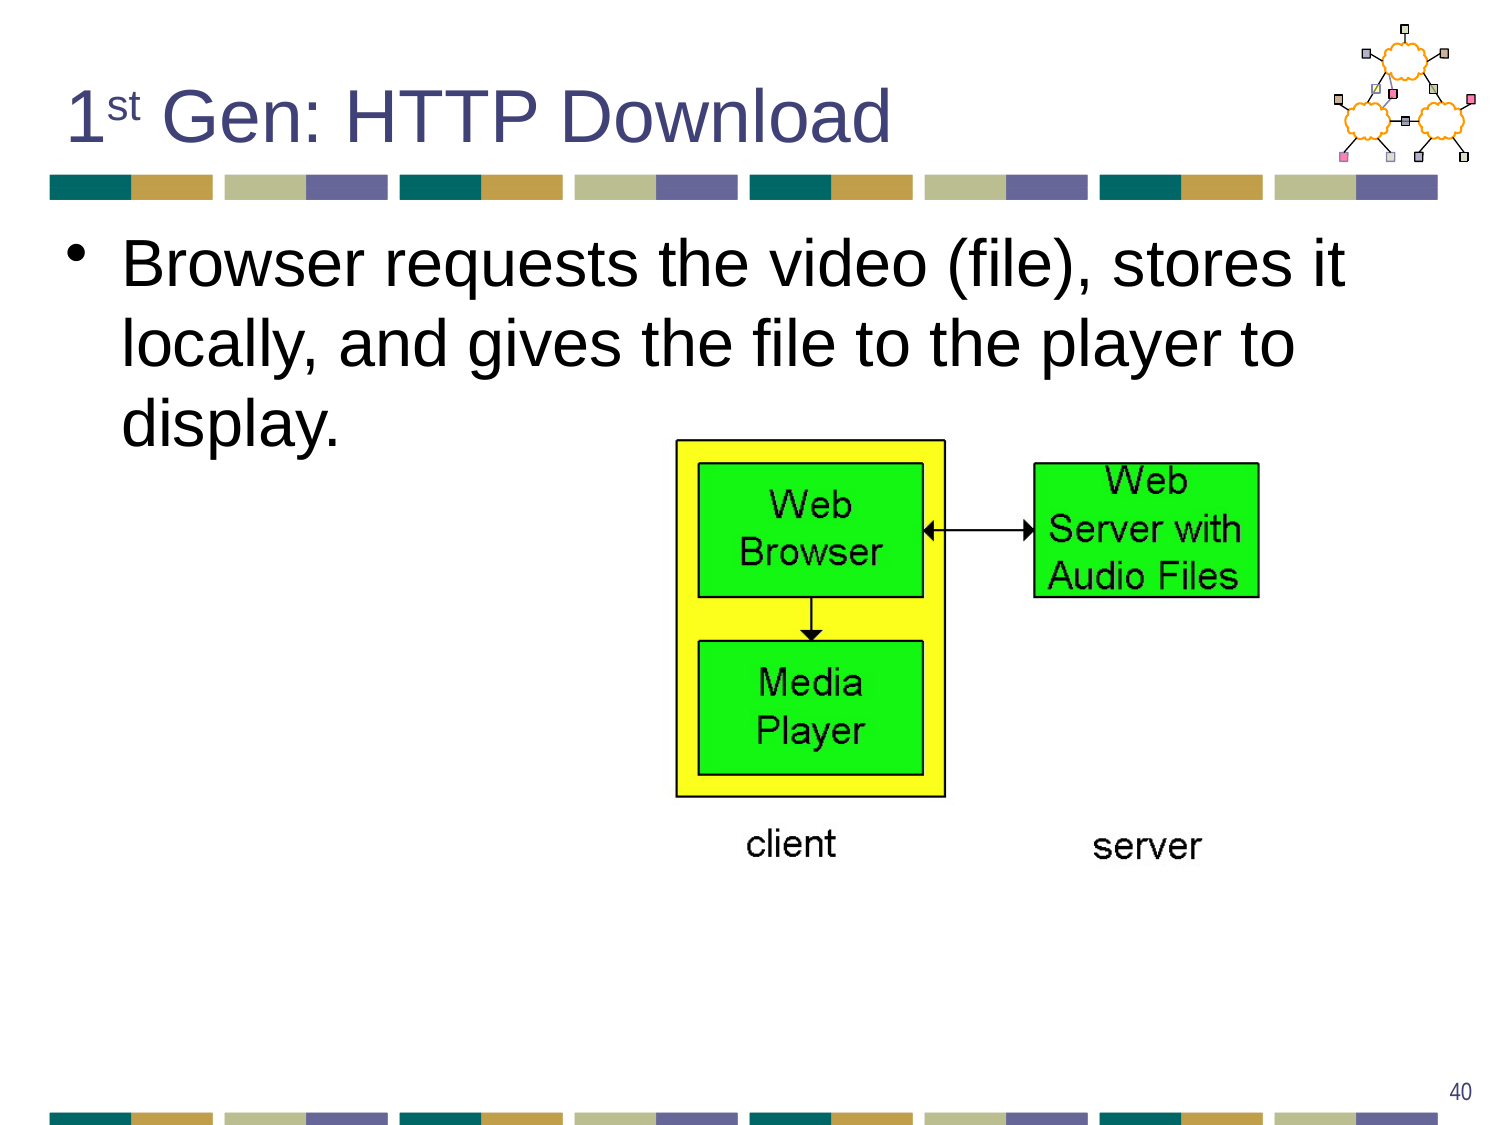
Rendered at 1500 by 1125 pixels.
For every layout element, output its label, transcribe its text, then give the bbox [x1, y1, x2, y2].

picture [574, 437, 1369, 881]
slide_number 40 [1174, 1037, 1488, 1113]
list Browser requests the video (file), stores it locally, and gives the file to the player to display. [50, 212, 1438, 575]
title 1st Gen: HTTP Download [50, 62, 1463, 163]
